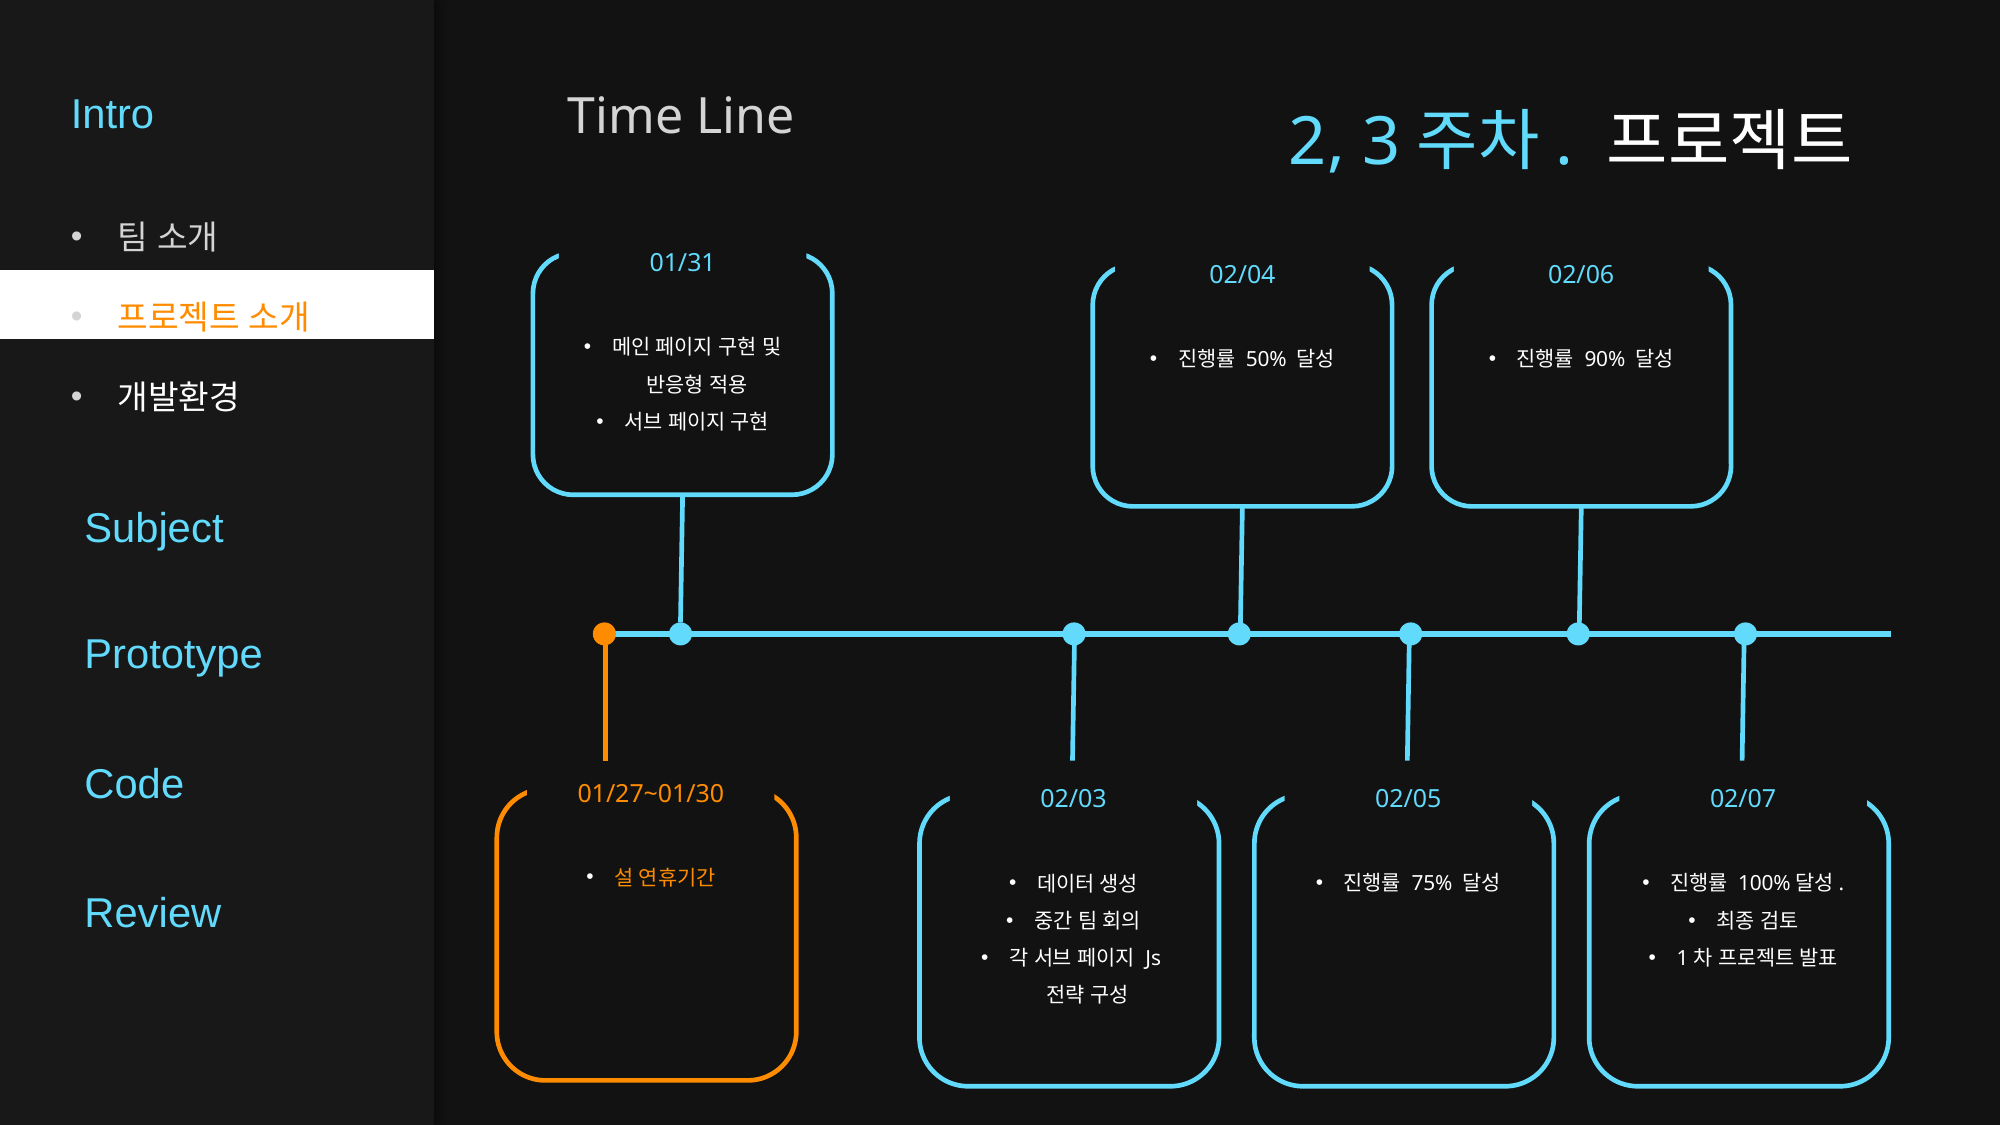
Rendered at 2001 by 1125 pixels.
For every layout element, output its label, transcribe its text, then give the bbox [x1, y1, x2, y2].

text_box [496, 792, 797, 1081]
text_box Prototype [69, 590, 392, 720]
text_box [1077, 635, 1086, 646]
text_box [919, 798, 1220, 1087]
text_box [1578, 506, 1582, 635]
text_box Time Line [552, 82, 1117, 148]
text_box 02/04 진행률 50% 달성 [1115, 235, 1370, 459]
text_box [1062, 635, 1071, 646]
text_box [1239, 506, 1243, 635]
text_box [1566, 623, 1573, 632]
text_box Review [69, 849, 392, 980]
text_box [1431, 269, 1732, 507]
text_box [532, 256, 833, 495]
text_box [592, 622, 616, 646]
text_box [1254, 798, 1554, 1087]
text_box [1741, 632, 1745, 761]
text_box 01/31 메인 페이지 구현 및 반응형 적용 서브 페이지 구현 [558, 224, 807, 447]
text_box 2, 3주차. 프로젝트 [1273, 99, 1913, 197]
text_box 01/27~01/30 설 연휴기간 [527, 754, 775, 1065]
text_box 02/06 진행률 90% 달성 [1453, 235, 1709, 459]
text_box 02/03 데이터 생성 중간 팀 회의 각 서브 페이지 Js전략 구성 [949, 760, 1198, 1071]
text_box [1399, 622, 1423, 632]
text_box [1399, 635, 1405, 644]
text_box 02/05 진행률 75% 달성 [1284, 760, 1533, 1071]
text_box [1734, 622, 1757, 632]
text_box [1734, 635, 1740, 644]
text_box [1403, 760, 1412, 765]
text_box [1092, 268, 1393, 507]
text_box [0, 270, 55, 339]
text_box [671, 641, 690, 646]
text_box [1569, 641, 1588, 646]
text_box 02/07 진행률 100%달성. 최종 검토 1차 프로젝트 발표 [1619, 760, 1867, 1071]
text_box Code [69, 720, 392, 849]
text_box [1062, 622, 1086, 632]
text_box 팀 소개 프로젝트 소개 개발환경 [55, 144, 379, 448]
text_box [379, 270, 434, 339]
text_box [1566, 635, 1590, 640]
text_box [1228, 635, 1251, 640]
text_box [0, 339, 434, 1125]
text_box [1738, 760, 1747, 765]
text_box [1589, 798, 1889, 1087]
text_box [0, 0, 434, 270]
text_box [1228, 623, 1234, 632]
text_box [1230, 641, 1249, 646]
text_box Intro [55, 50, 379, 144]
text_box [669, 623, 692, 632]
text_box Subject [69, 464, 392, 590]
